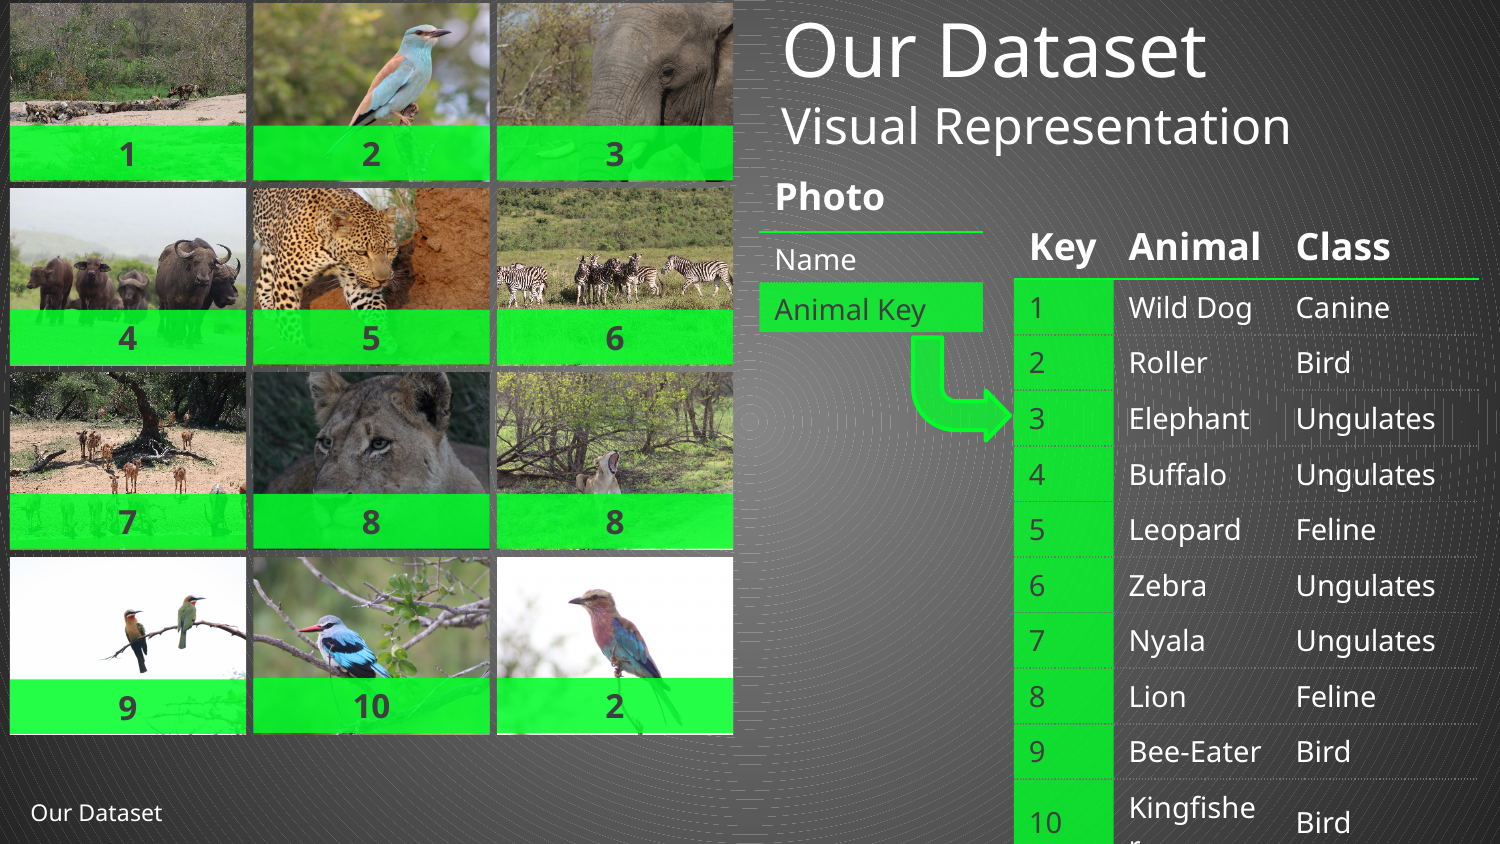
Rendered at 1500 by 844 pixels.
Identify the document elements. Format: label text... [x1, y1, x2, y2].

picture [9, 372, 247, 550]
table_cell Feline [1281, 668, 1479, 724]
table_cell Bird [1281, 779, 1479, 844]
table_cell Kingfisher [1114, 779, 1281, 844]
table_cell 8 [1014, 668, 1114, 724]
picture [496, 187, 734, 366]
table_cell Zebra [1114, 557, 1281, 613]
table_cell Leopard [1114, 501, 1281, 557]
table_cell Ungulates [1281, 613, 1479, 668]
table_cell 2 [1014, 335, 1114, 390]
picture [9, 3, 247, 182]
table_cell Name [759, 233, 983, 282]
table_cell Buffalo [1114, 446, 1281, 501]
table_cell 5 [1014, 501, 1114, 557]
table_cell 10 [1014, 779, 1114, 844]
text_box Our Dataset [16, 783, 471, 836]
text_box [911, 335, 1013, 443]
table_cell 9 [1014, 724, 1114, 779]
table_cell Animal Key [759, 282, 983, 332]
table_cell 1 [1014, 280, 1114, 335]
table_cell Wild Dog [1114, 280, 1281, 335]
table_header Photo [759, 160, 983, 231]
table_cell 4 [1014, 446, 1114, 501]
table_cell 7 [1014, 613, 1114, 668]
table_cell Roller [1114, 335, 1281, 390]
picture [9, 187, 247, 366]
table_cell Bird [1281, 335, 1479, 390]
table_cell Ungulates [1281, 557, 1479, 613]
table_cell Feline [1281, 501, 1479, 557]
table_cell Ungulates [1281, 446, 1479, 501]
table_cell Nyala [1114, 613, 1281, 668]
table_cell Elephant [1114, 390, 1281, 446]
picture [253, 556, 490, 735]
table_cell Lion [1114, 668, 1281, 724]
picture [253, 187, 490, 366]
table_header Class [1281, 212, 1479, 278]
table_header Animal [1114, 212, 1281, 278]
table_cell Bird [1281, 724, 1479, 779]
picture [253, 3, 490, 182]
picture [496, 556, 734, 735]
text_box Our Dataset [766, 12, 1424, 87]
table_cell 3 [1014, 390, 1114, 446]
picture [496, 3, 734, 182]
table_cell Bee-Eater [1114, 724, 1281, 779]
table_cell 6 [1014, 557, 1114, 613]
picture [496, 372, 734, 550]
table_cell Canine [1281, 280, 1479, 335]
picture [9, 557, 247, 736]
table_header Key [1014, 212, 1114, 278]
picture [253, 372, 490, 550]
text_box Visual Representation [766, 87, 1462, 164]
table_cell Ungulates [1281, 390, 1479, 446]
